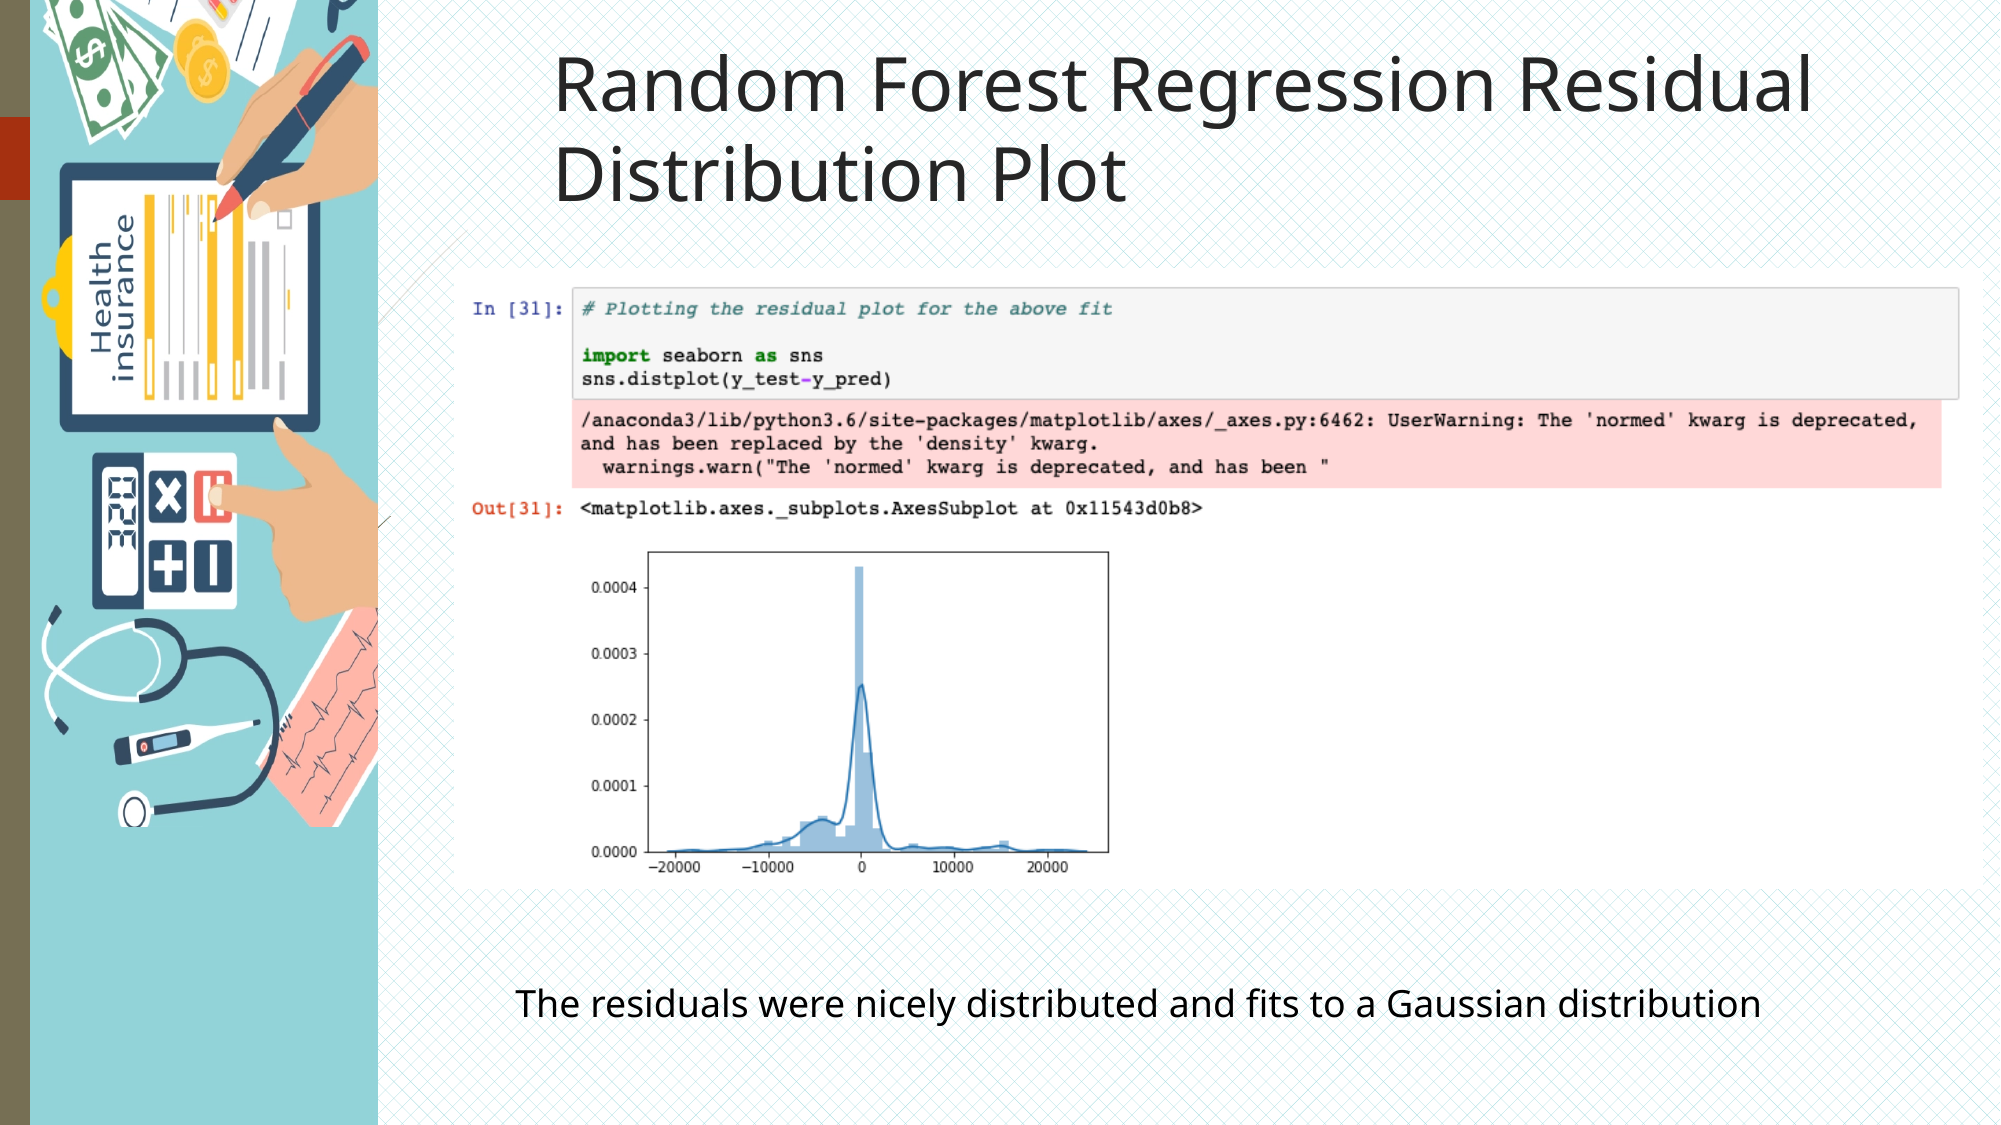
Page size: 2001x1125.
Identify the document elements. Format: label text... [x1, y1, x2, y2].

text_box The residuals were nicely distributed and fits to a Gaussian distribution [500, 972, 1779, 1032]
title Random Forest Regression Residual Distribution Plot [537, 28, 2000, 239]
picture [453, 268, 1983, 889]
picture [30, 0, 378, 1125]
